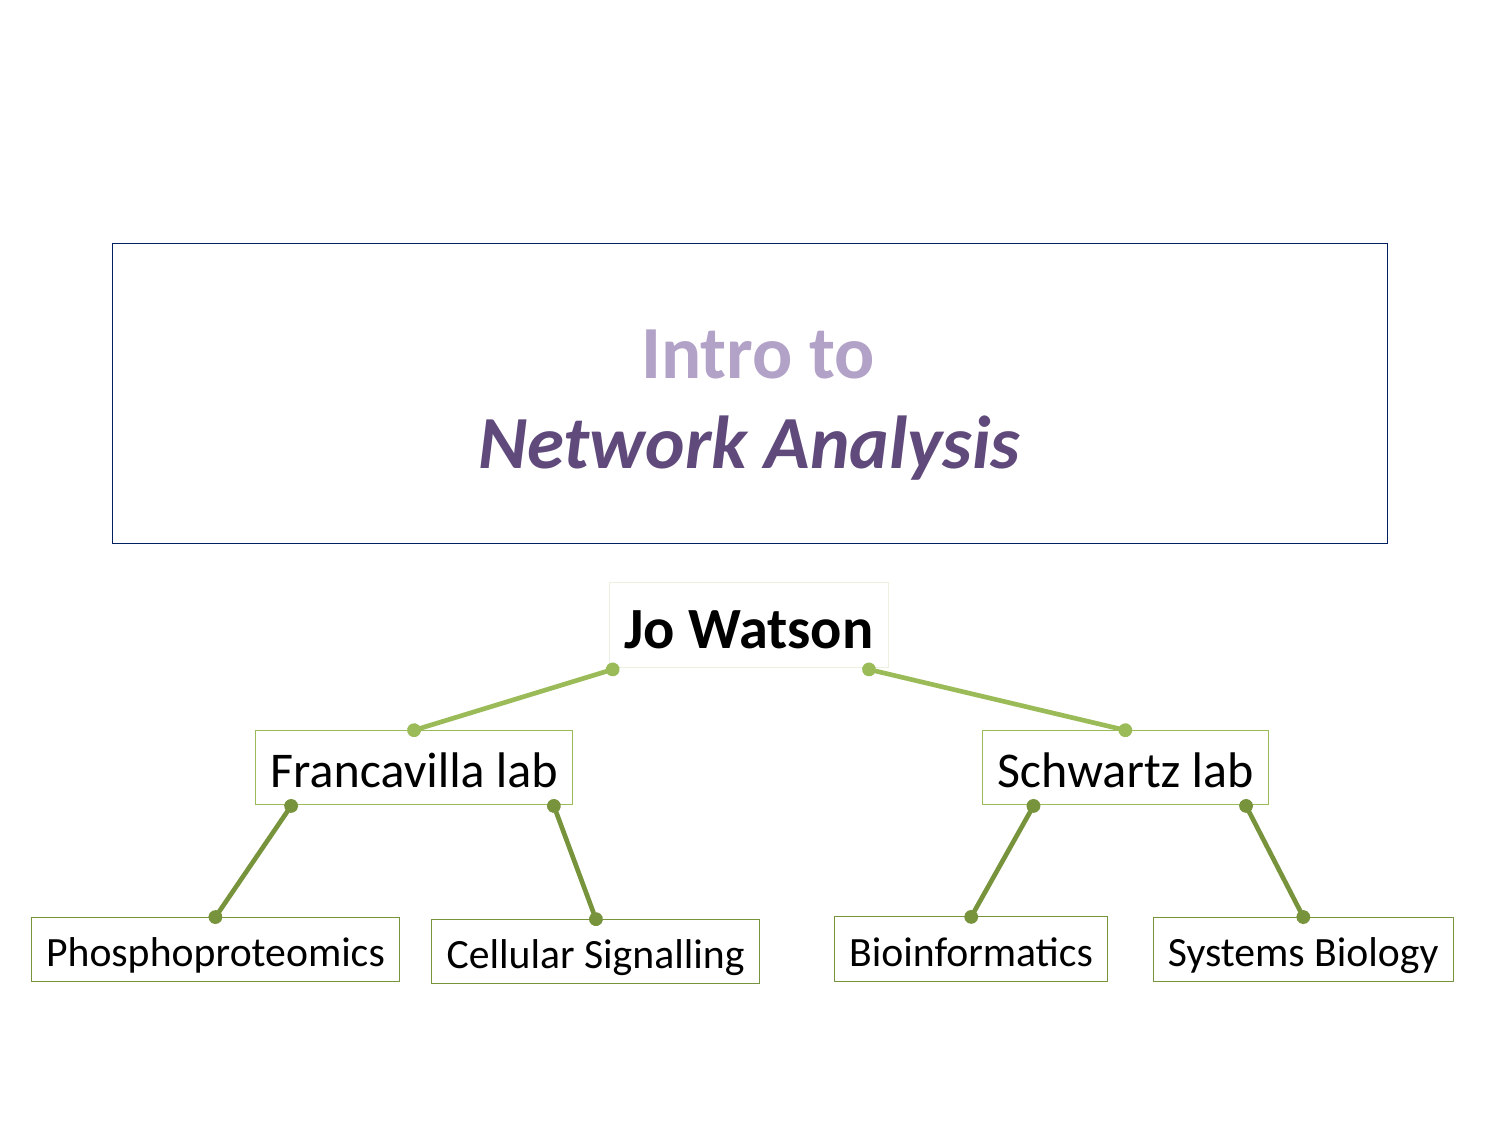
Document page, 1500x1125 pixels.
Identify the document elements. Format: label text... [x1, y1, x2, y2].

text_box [553, 805, 597, 920]
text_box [215, 805, 292, 918]
text_box Bioinformatics [834, 916, 1108, 982]
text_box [413, 669, 613, 731]
text_box Francavilla lab [255, 730, 573, 805]
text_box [868, 669, 1126, 731]
text_box Systems Biology [1153, 917, 1454, 982]
text_box Phosphoproteomics [31, 917, 400, 982]
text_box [971, 805, 1034, 917]
text_box Schwartz lab [982, 730, 1269, 805]
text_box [1245, 805, 1304, 918]
title Intro to Network Analysis [112, 243, 1388, 544]
text_box Cellular Signalling [431, 919, 760, 984]
text_box Jo Watson [609, 582, 889, 668]
